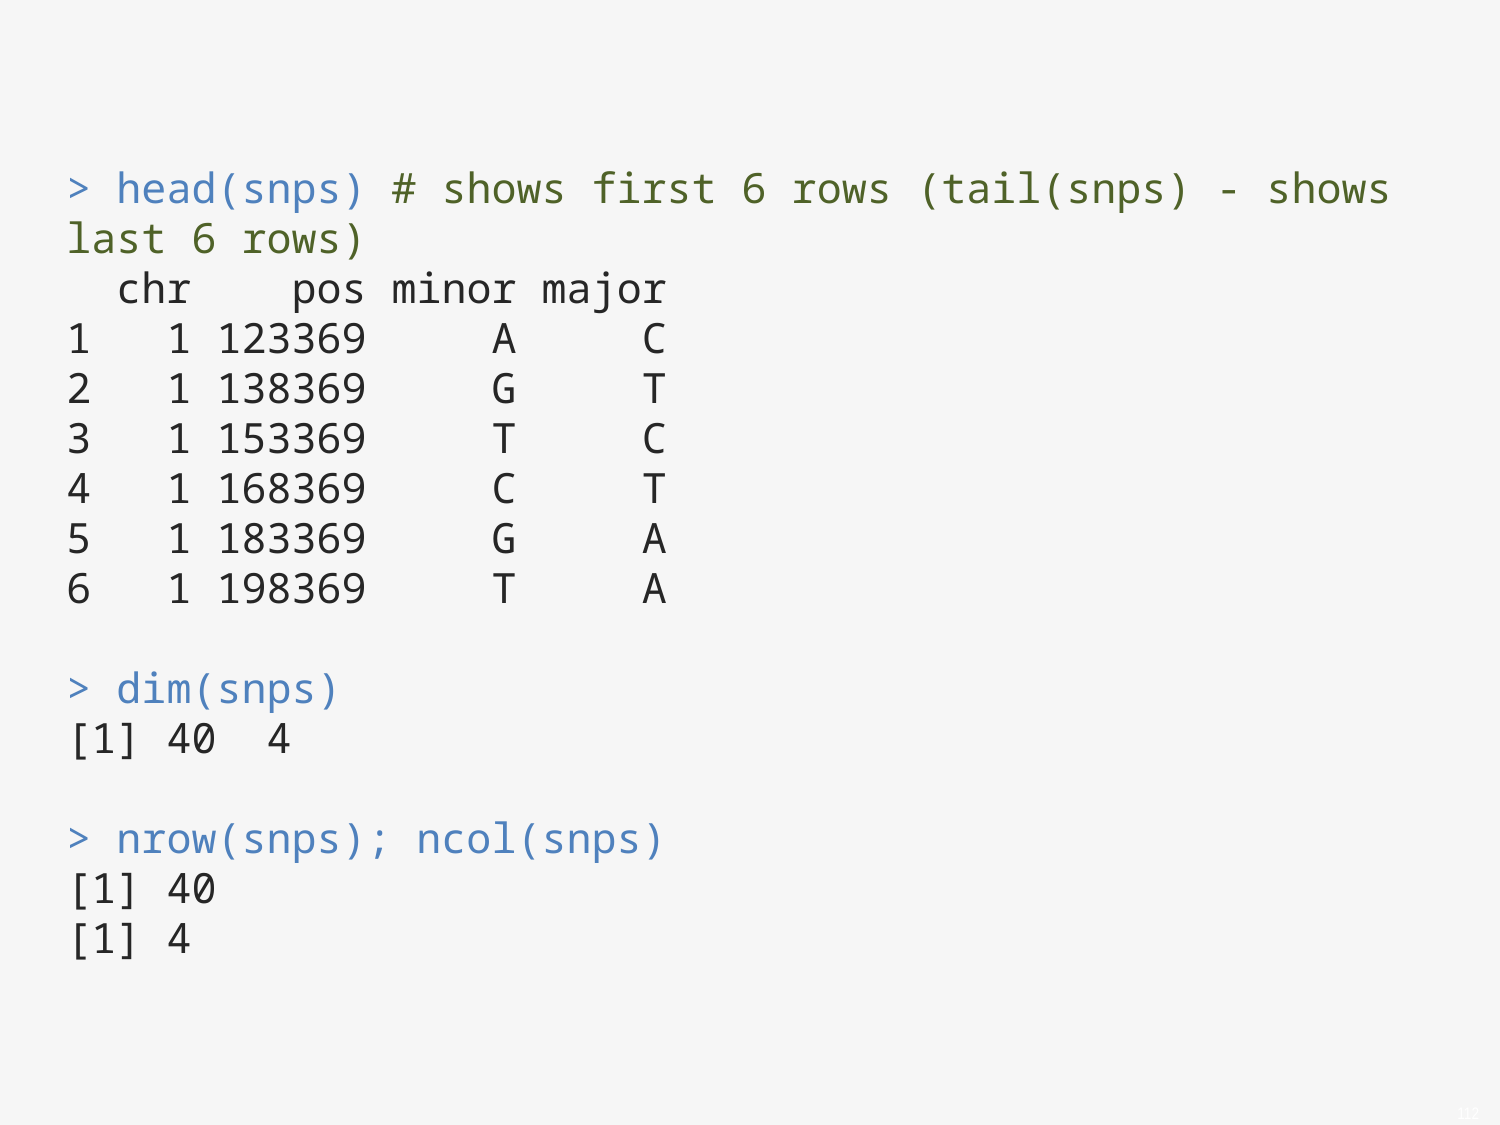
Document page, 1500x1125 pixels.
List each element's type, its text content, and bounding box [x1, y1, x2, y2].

list > head(snps) # shows first 6 rows (tail(snps) - shows last 6 rows) chr pos minor major 1 1 123369 A C 2 1 138369 G T 3 1 153369 T C 4 1 168369 C T 5 1 183369 G A 6 1 198369 T A > dim(snps) [1] 40 4 > nrow(snps); ncol(snps) [1] 40 [1] 4 [66, 55, 1438, 1069]
